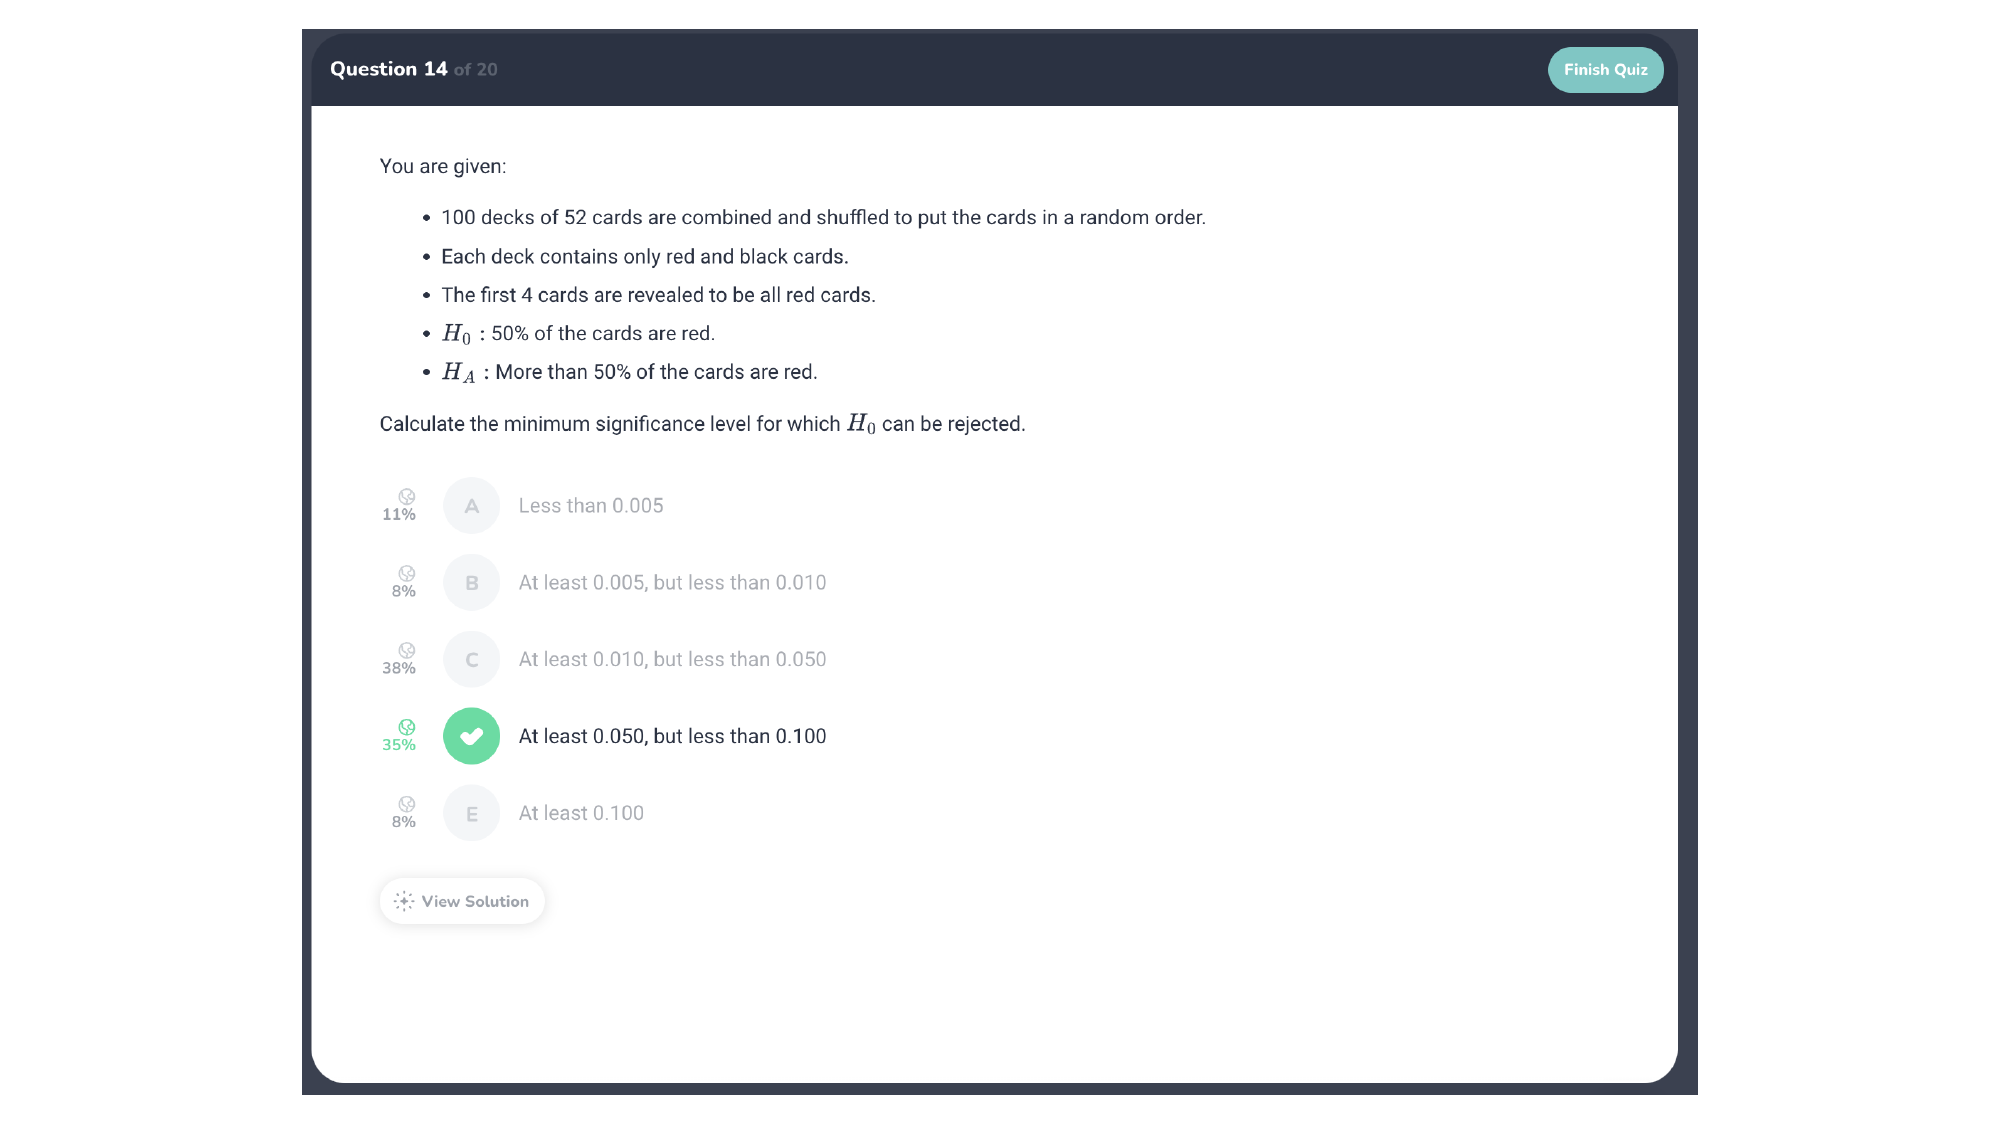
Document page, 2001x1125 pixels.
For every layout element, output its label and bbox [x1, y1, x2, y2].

list [301, 29, 1698, 1096]
